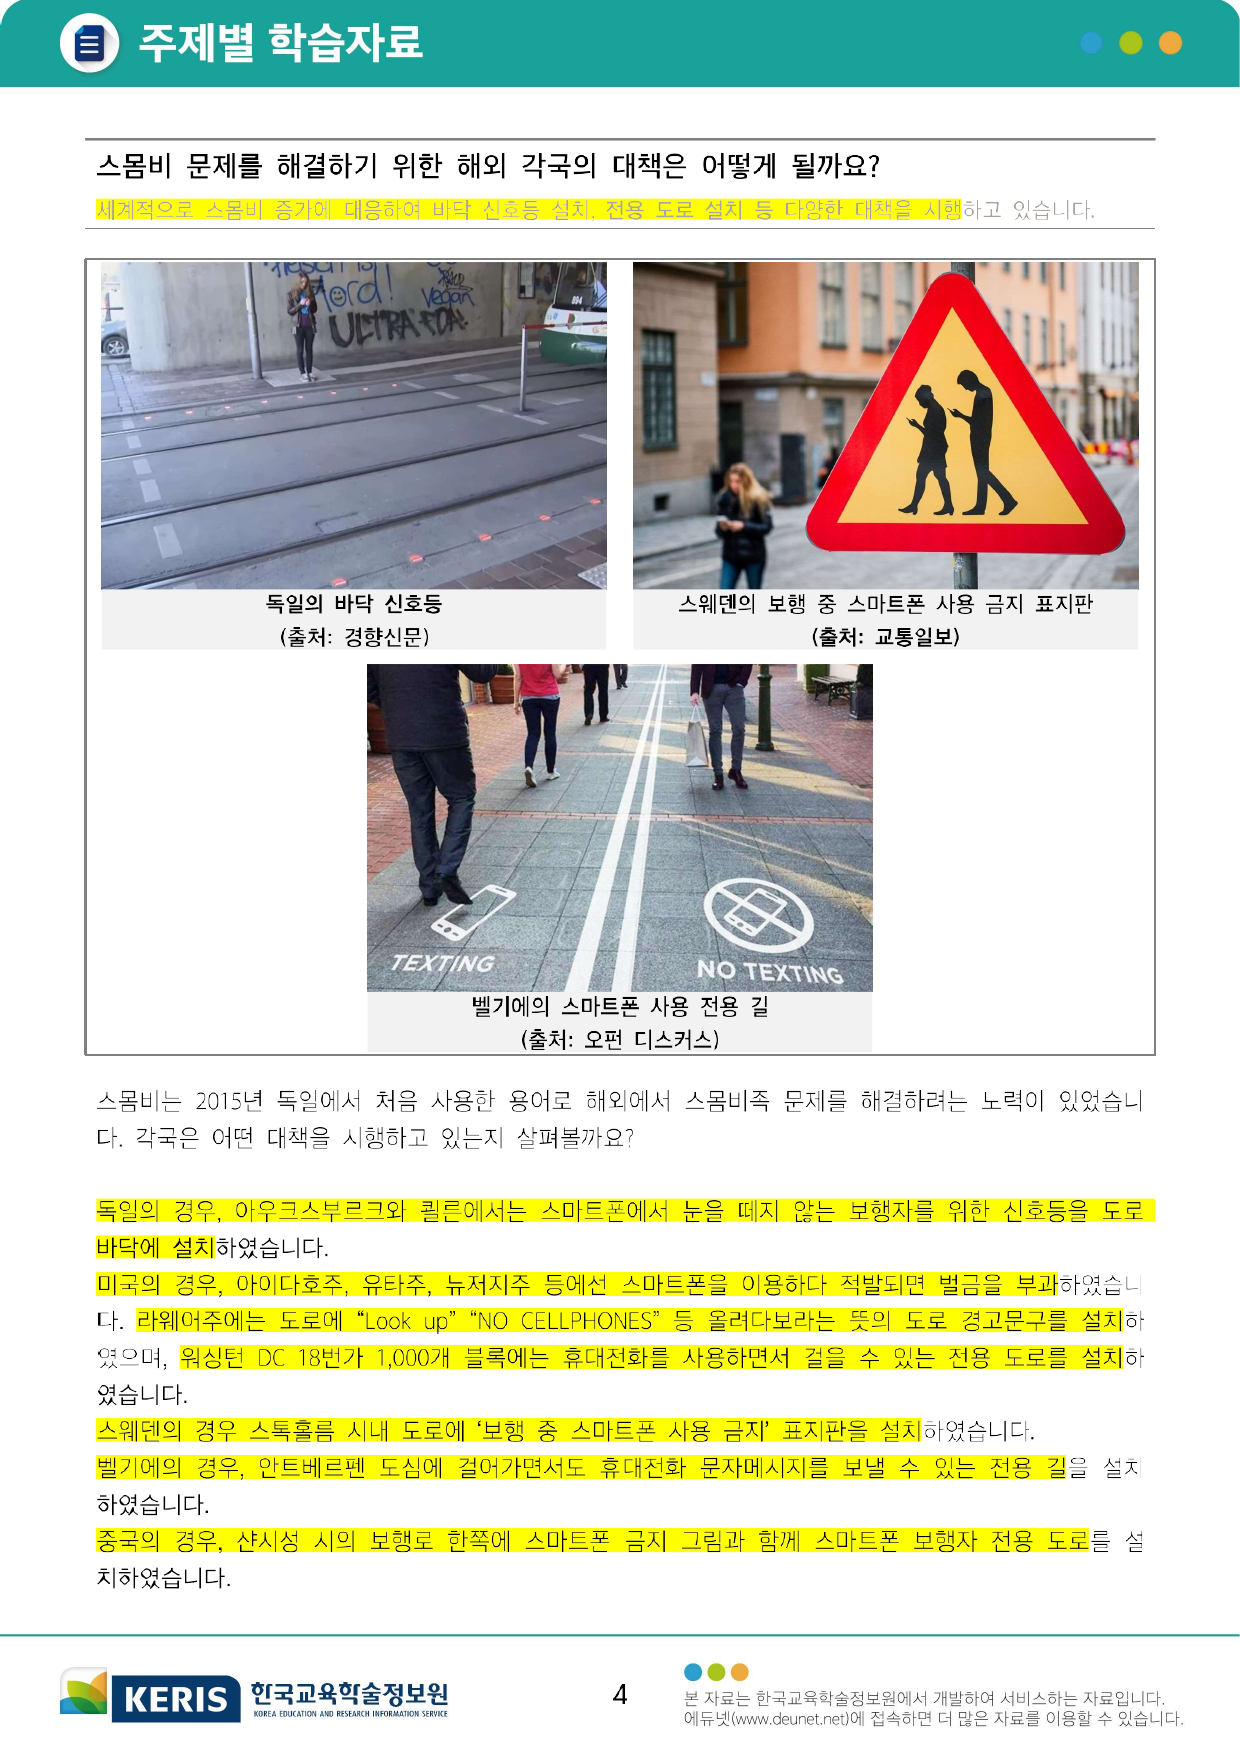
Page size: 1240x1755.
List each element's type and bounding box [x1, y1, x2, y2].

text_box [120, 1384, 137, 1393]
text_box [185, 1569, 198, 1584]
text_box [219, 1567, 225, 1589]
text_box [141, 1567, 160, 1589]
text_box [97, 1498, 110, 1512]
text_box [98, 1384, 117, 1406]
text_box [143, 1507, 157, 1516]
text_box [205, 1569, 218, 1584]
text_box [95, 1198, 1156, 1224]
text_box [367, 664, 873, 1053]
text_box [164, 1580, 179, 1589]
text_box [141, 1386, 154, 1400]
text_box [163, 1496, 176, 1510]
text_box [163, 1567, 180, 1576]
text_box [95, 198, 1094, 222]
text_box [184, 1496, 197, 1510]
text_box [142, 1494, 158, 1503]
text_box [633, 589, 1139, 650]
text_box [121, 1397, 136, 1405]
text_box [95, 1418, 1034, 1443]
text_box [119, 1494, 138, 1516]
picture [0, 0, 1240, 1754]
text_box [95, 1235, 328, 1260]
text_box [119, 1575, 130, 1585]
text_box [101, 589, 607, 650]
text_box [97, 1572, 111, 1585]
